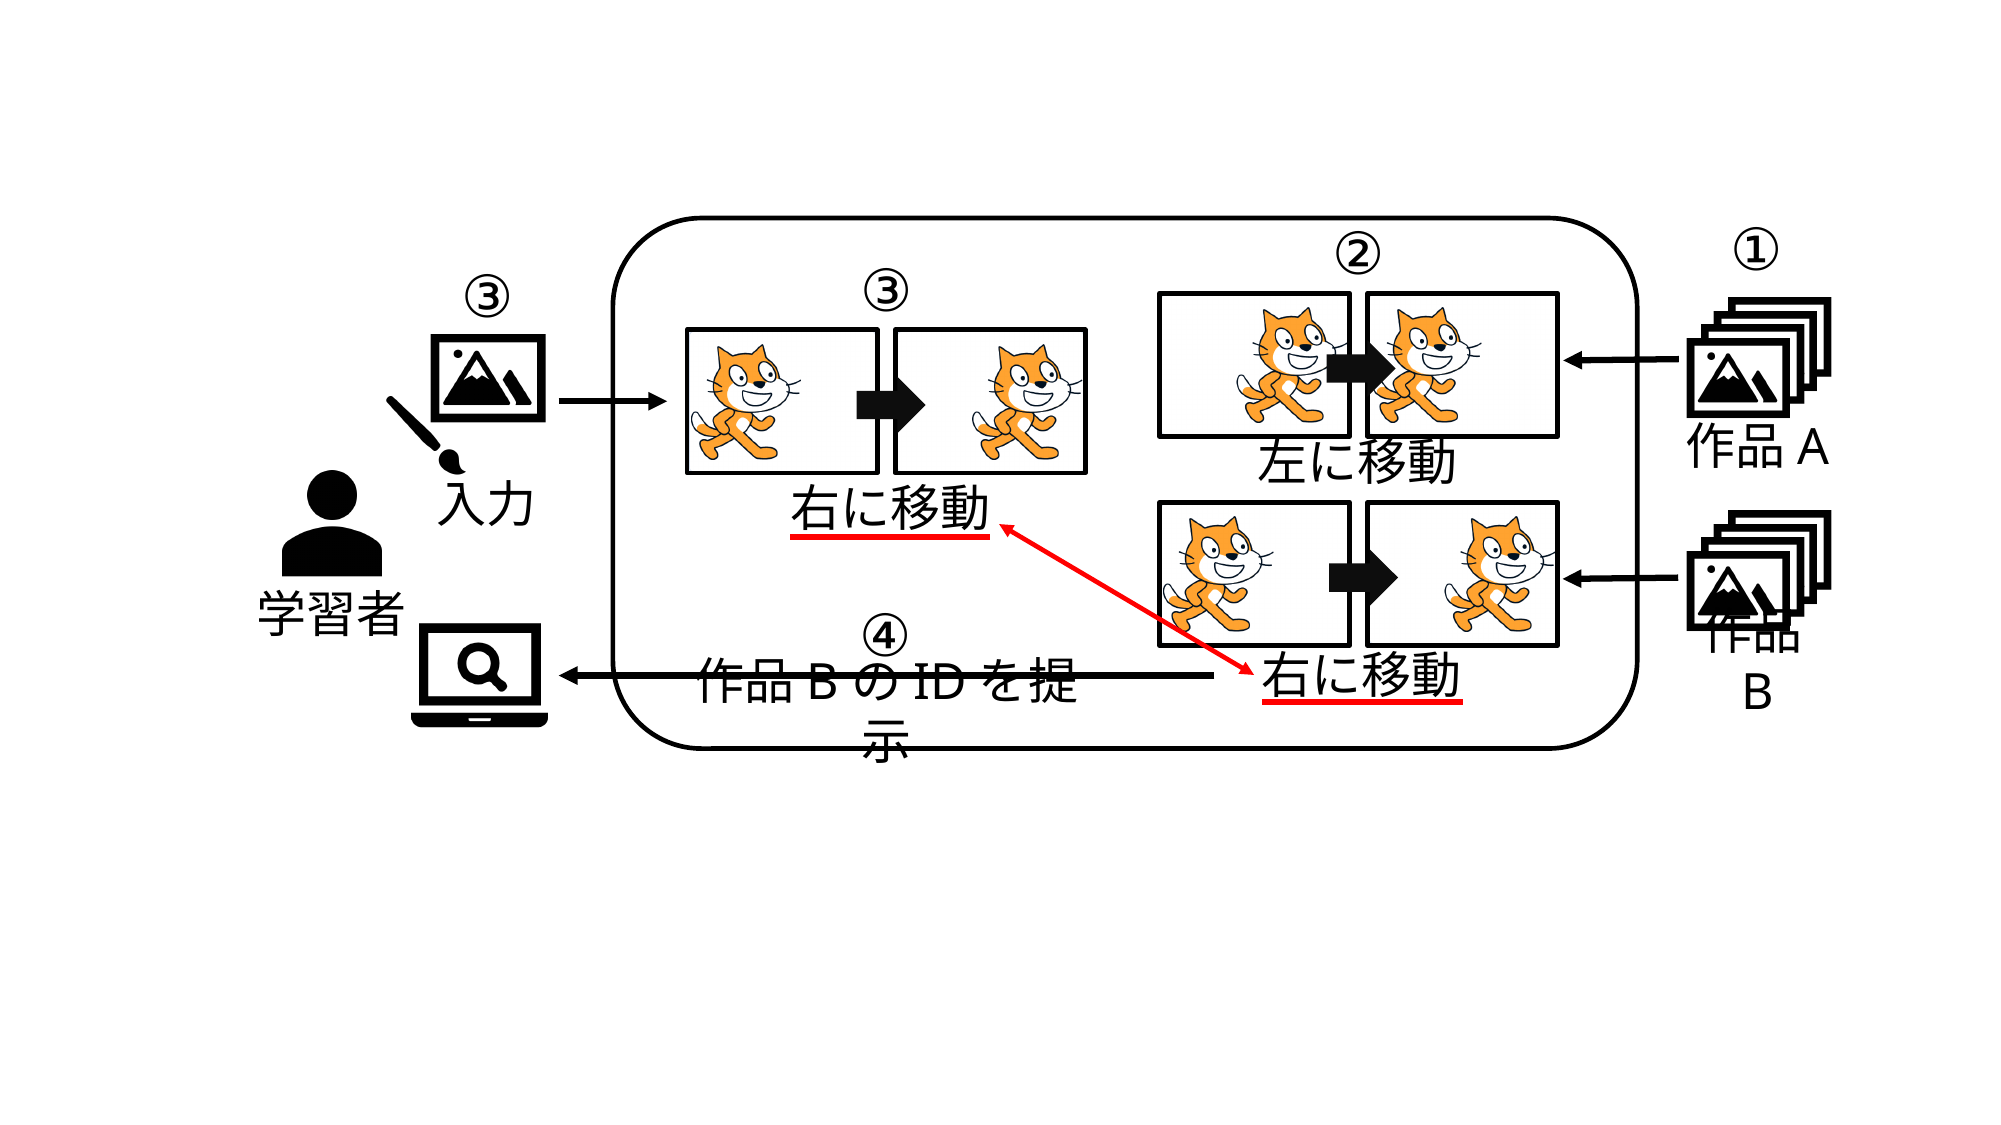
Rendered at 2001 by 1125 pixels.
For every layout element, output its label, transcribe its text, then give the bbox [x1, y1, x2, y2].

text_box ② [1313, 208, 1404, 294]
picture [1684, 280, 1835, 431]
text_box [611, 216, 1639, 750]
text_box ④ [841, 590, 931, 675]
text_box ③ [841, 245, 932, 331]
text_box 学習者 [246, 574, 418, 651]
picture [1684, 493, 1835, 644]
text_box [1161, 295, 1556, 434]
text_box ① [1712, 205, 1802, 280]
picture [411, 607, 548, 743]
text_box 入力 [400, 464, 573, 541]
picture [276, 448, 392, 598]
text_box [380, 308, 556, 482]
text_box 作品A [1672, 405, 1842, 483]
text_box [1161, 504, 1556, 644]
text_box 作品B [1681, 590, 1835, 728]
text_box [999, 524, 1254, 675]
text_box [689, 332, 1083, 471]
text_box 作品BのIDを提示 [676, 747, 1098, 779]
text_box ③ [442, 251, 532, 308]
